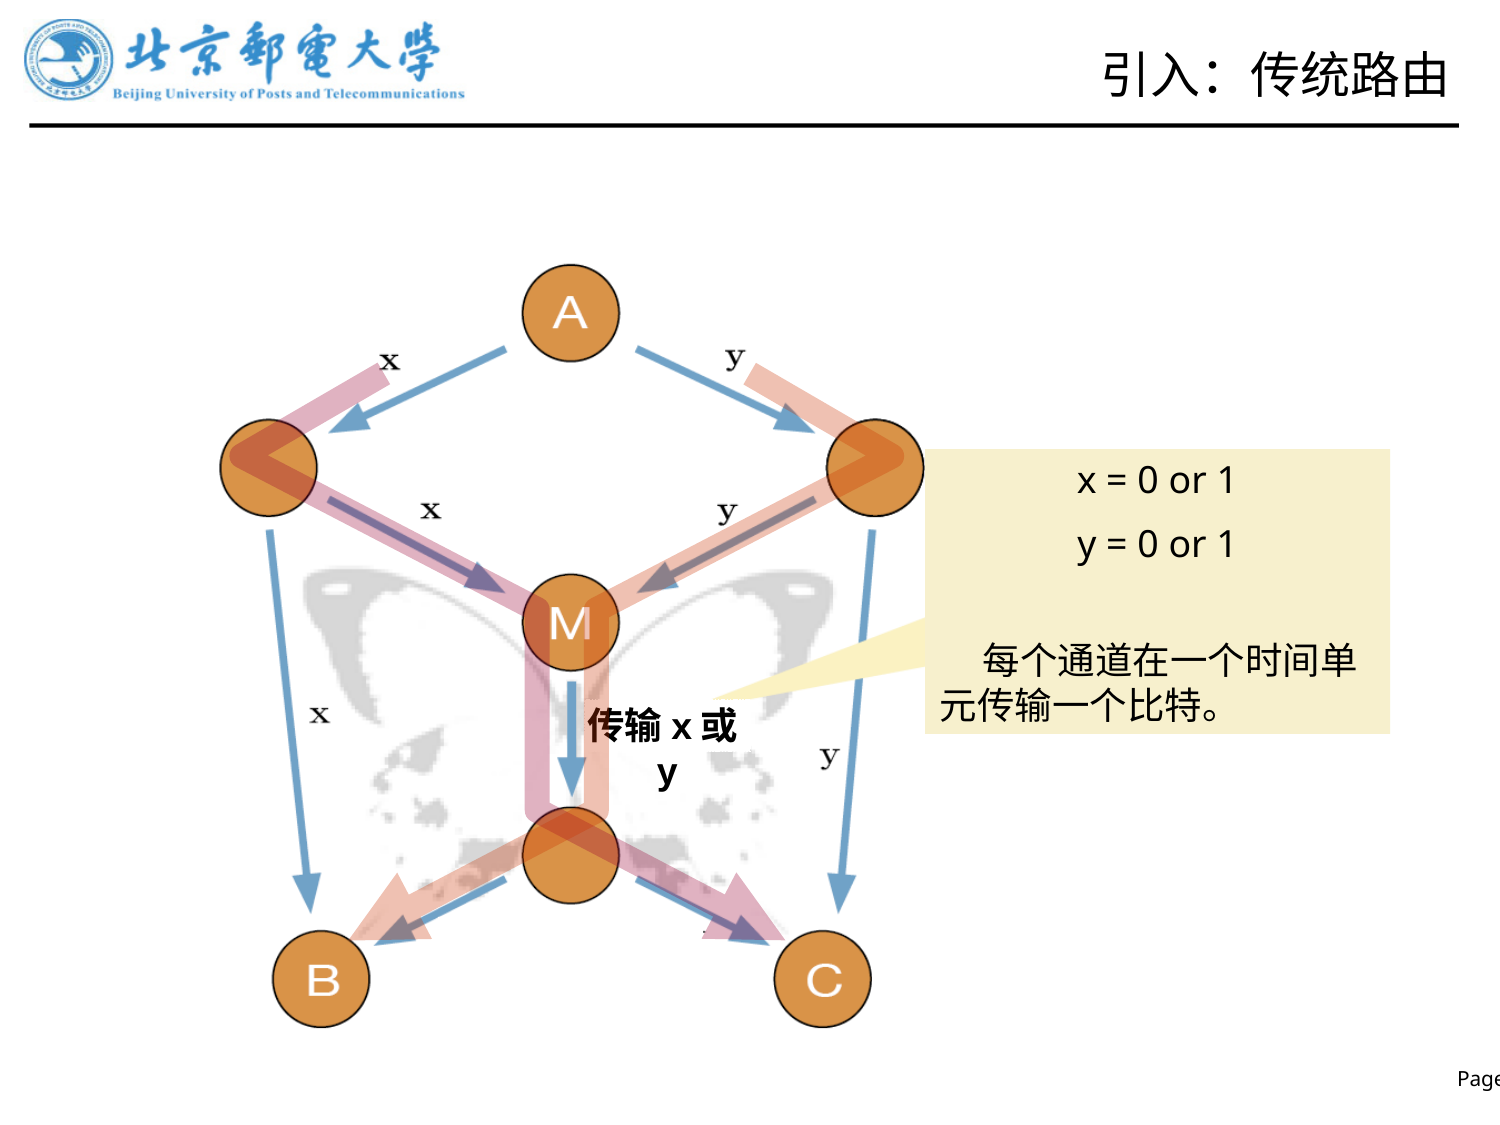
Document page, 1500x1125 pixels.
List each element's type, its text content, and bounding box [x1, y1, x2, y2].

text_box x = 0 or 1 y = 0 or 1 每个通道在一个时间单元传输一个比特。 [932, 449, 1391, 734]
picture [206, 255, 932, 1047]
picture [23, 19, 467, 102]
text_box 引入：传统路由 [724, 36, 1466, 149]
